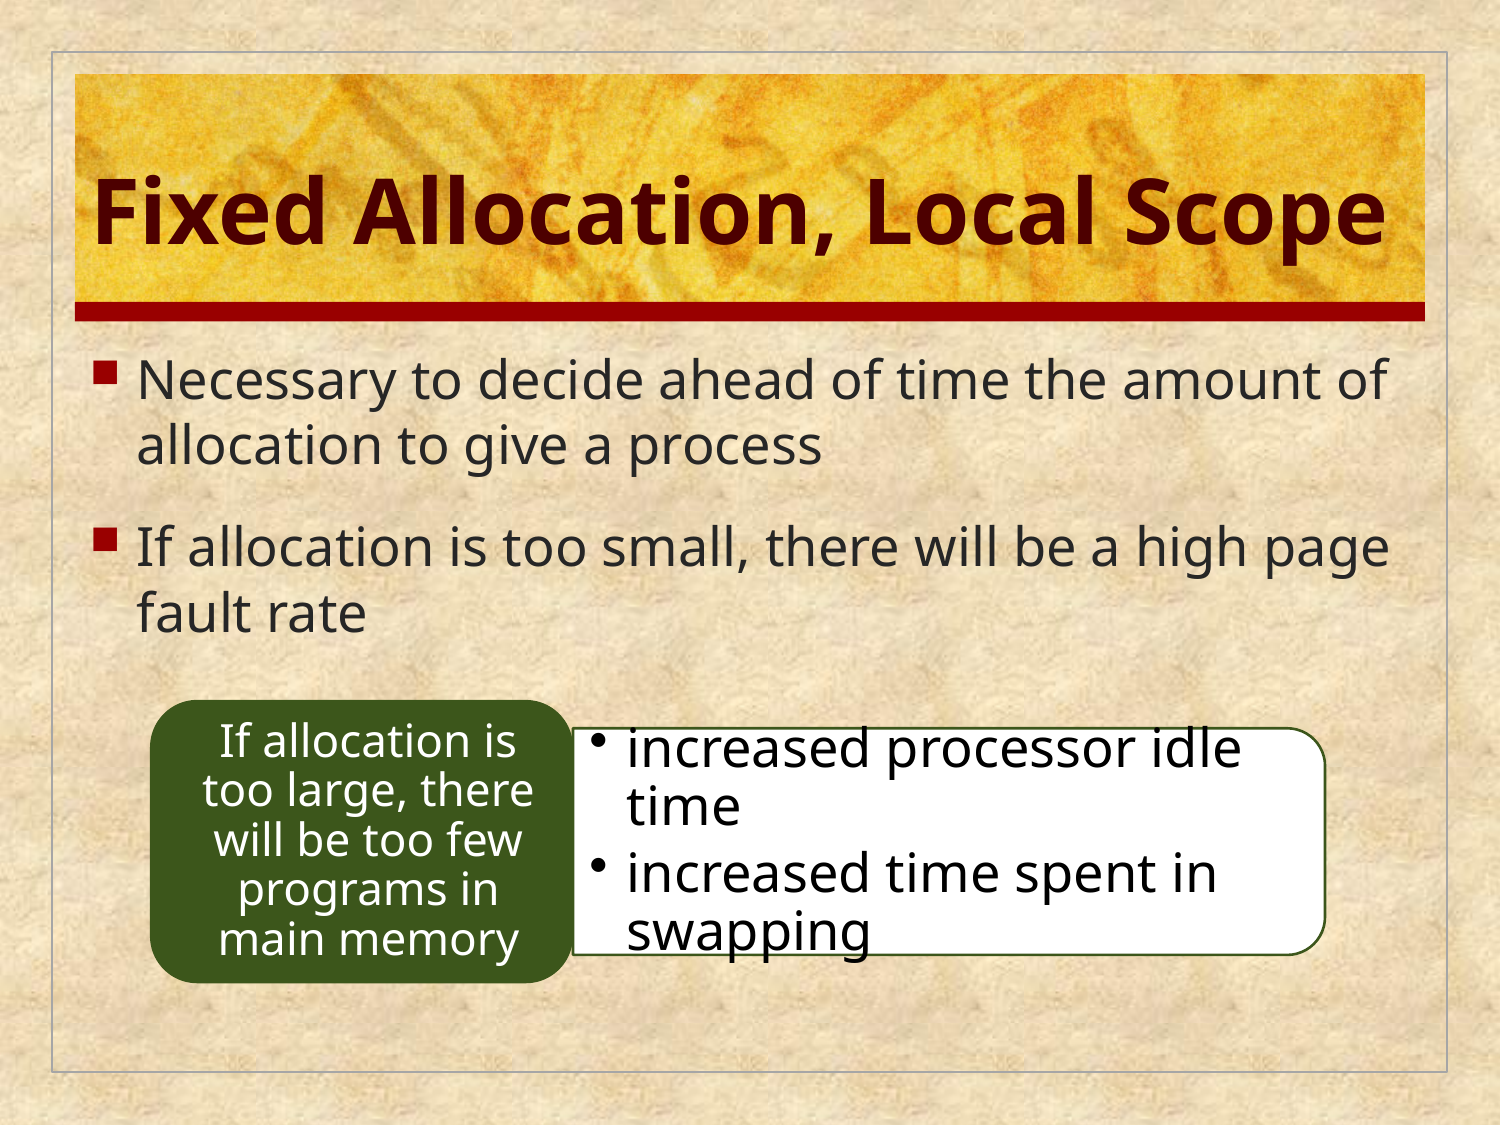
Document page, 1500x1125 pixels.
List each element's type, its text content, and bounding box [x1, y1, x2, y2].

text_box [149, 699, 1326, 985]
picture [0, 0, 1500, 1125]
list Necessary to decide ahead of time the amount of allocation to give a process If allocation is too small, there will be a high page fault rate [75, 337, 1425, 1125]
picture [53, 53, 1446, 1071]
title Fixed Allocation, Local Scope [75, 75, 1417, 263]
